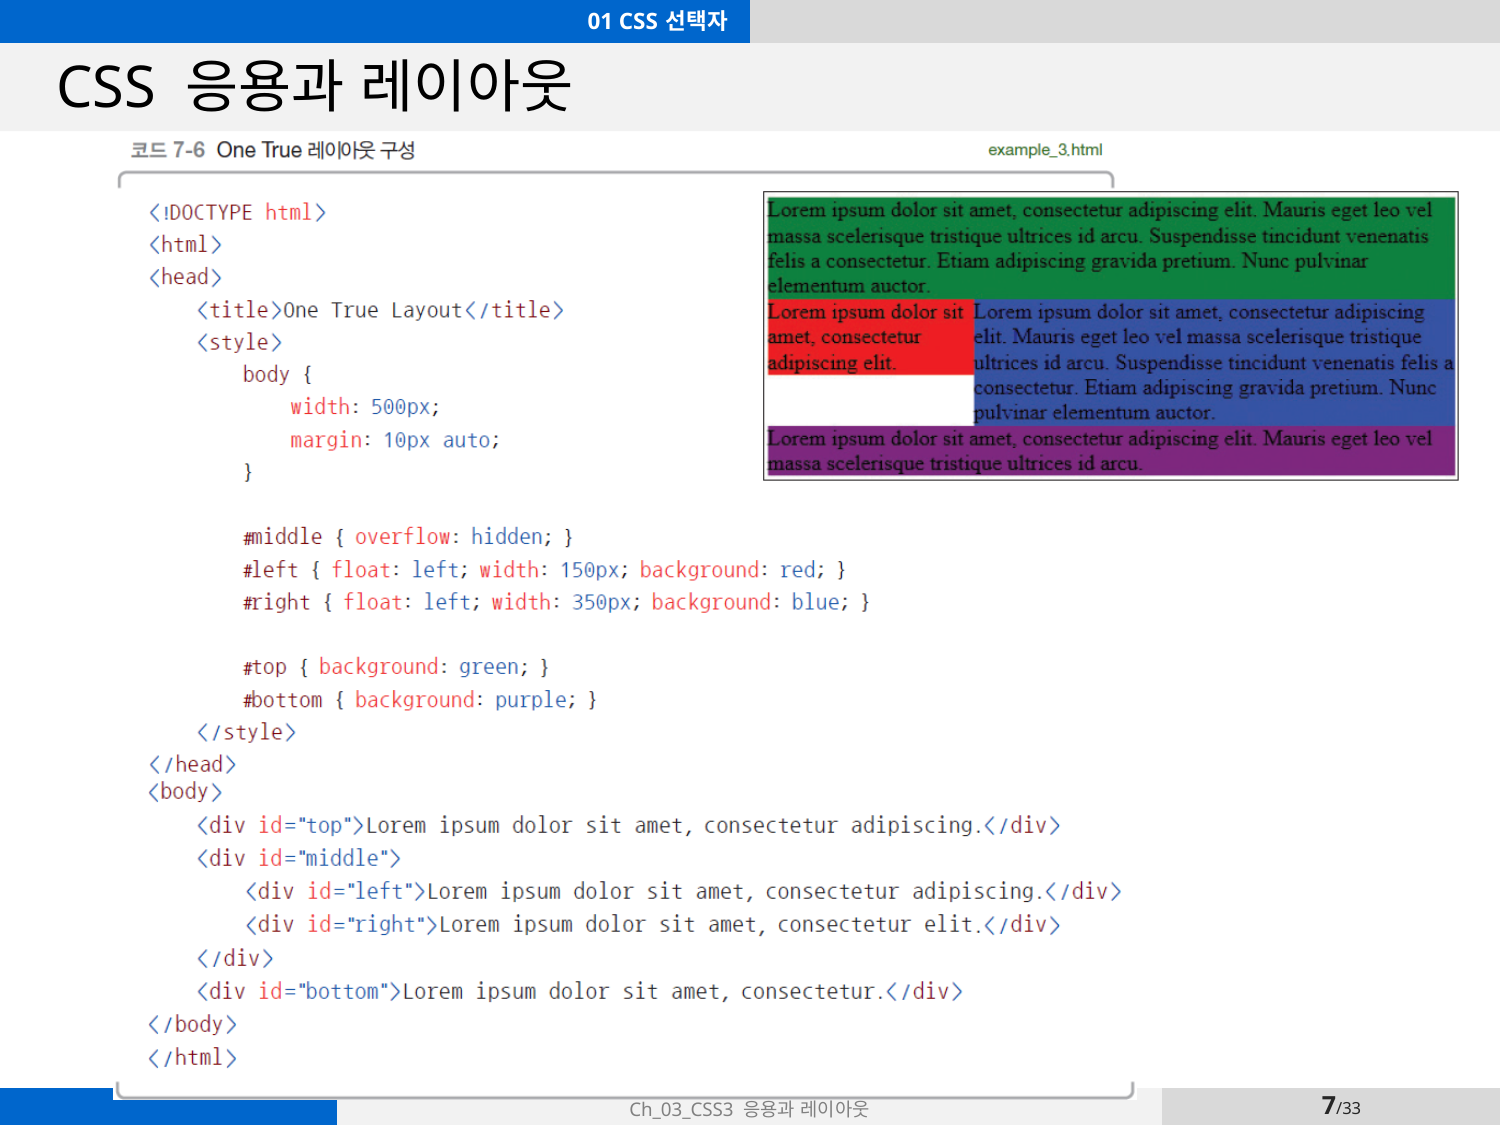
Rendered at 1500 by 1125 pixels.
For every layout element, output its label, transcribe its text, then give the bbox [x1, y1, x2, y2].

picture [112, 779, 1137, 1100]
text_box 01 CSS 선택자 [0, 0, 743, 43]
picture [761, 189, 1462, 484]
title CSS 응용과 레이아웃 [41, 42, 1459, 128]
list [115, 136, 1117, 776]
